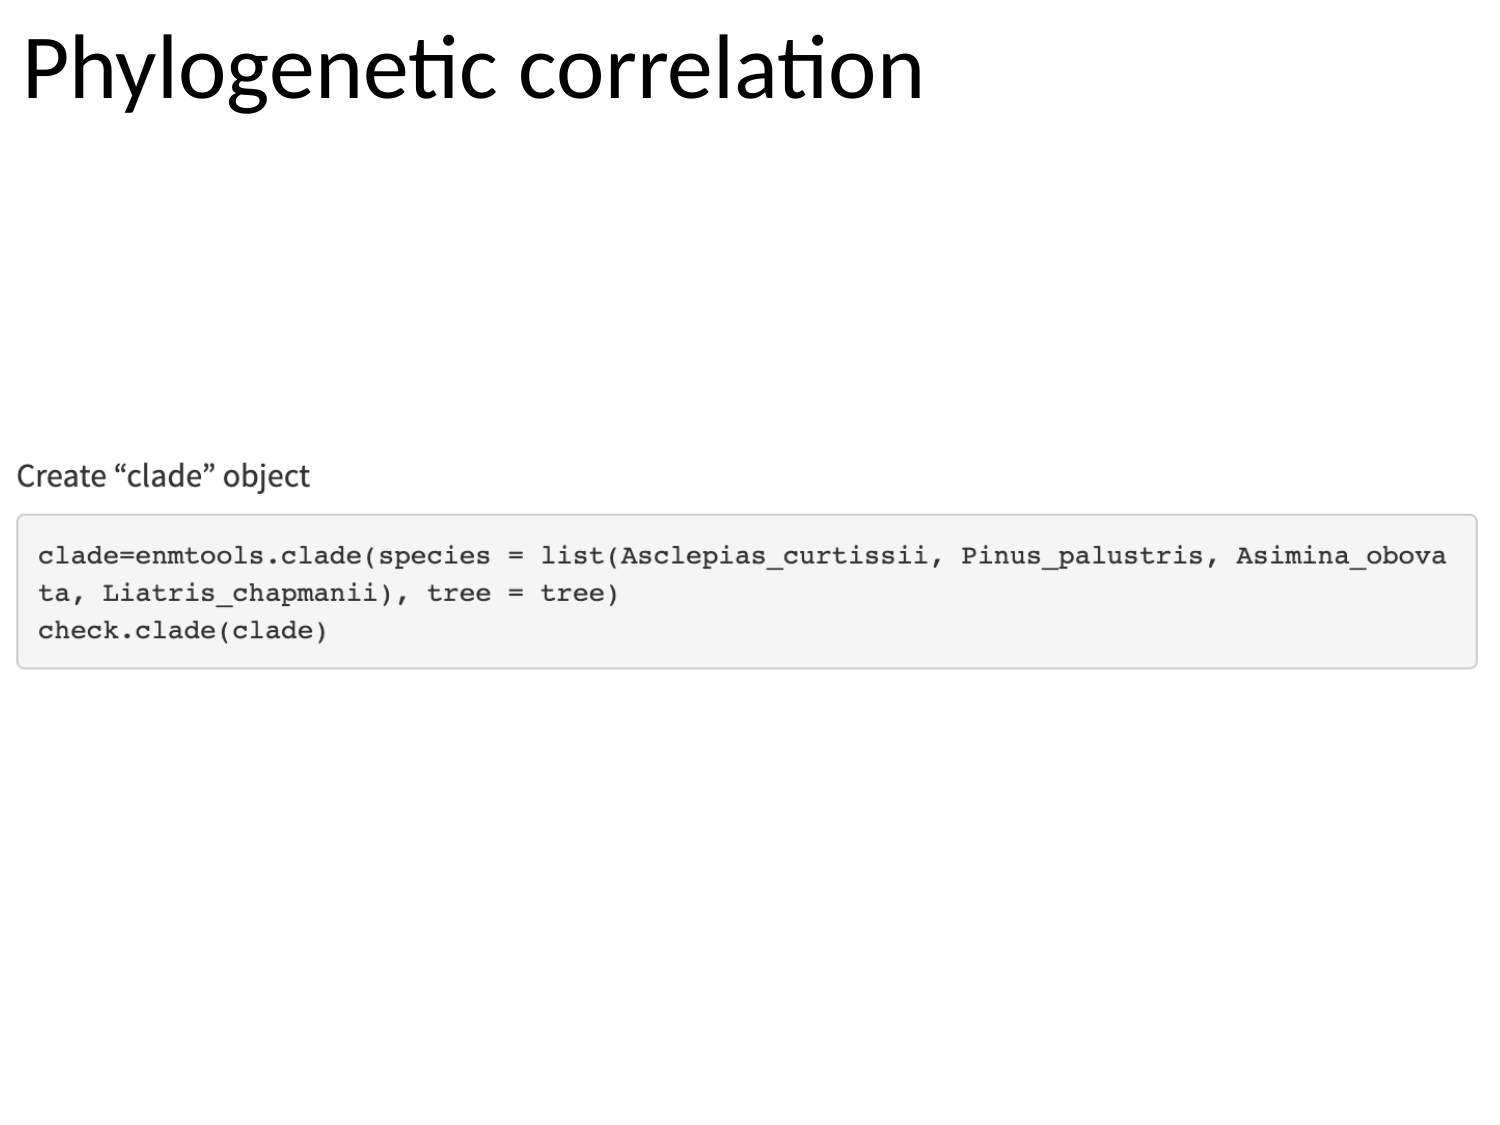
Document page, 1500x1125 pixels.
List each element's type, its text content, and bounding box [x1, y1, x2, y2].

text_box Phylogenetic correlation [7, 0, 941, 125]
picture [0, 440, 1482, 685]
